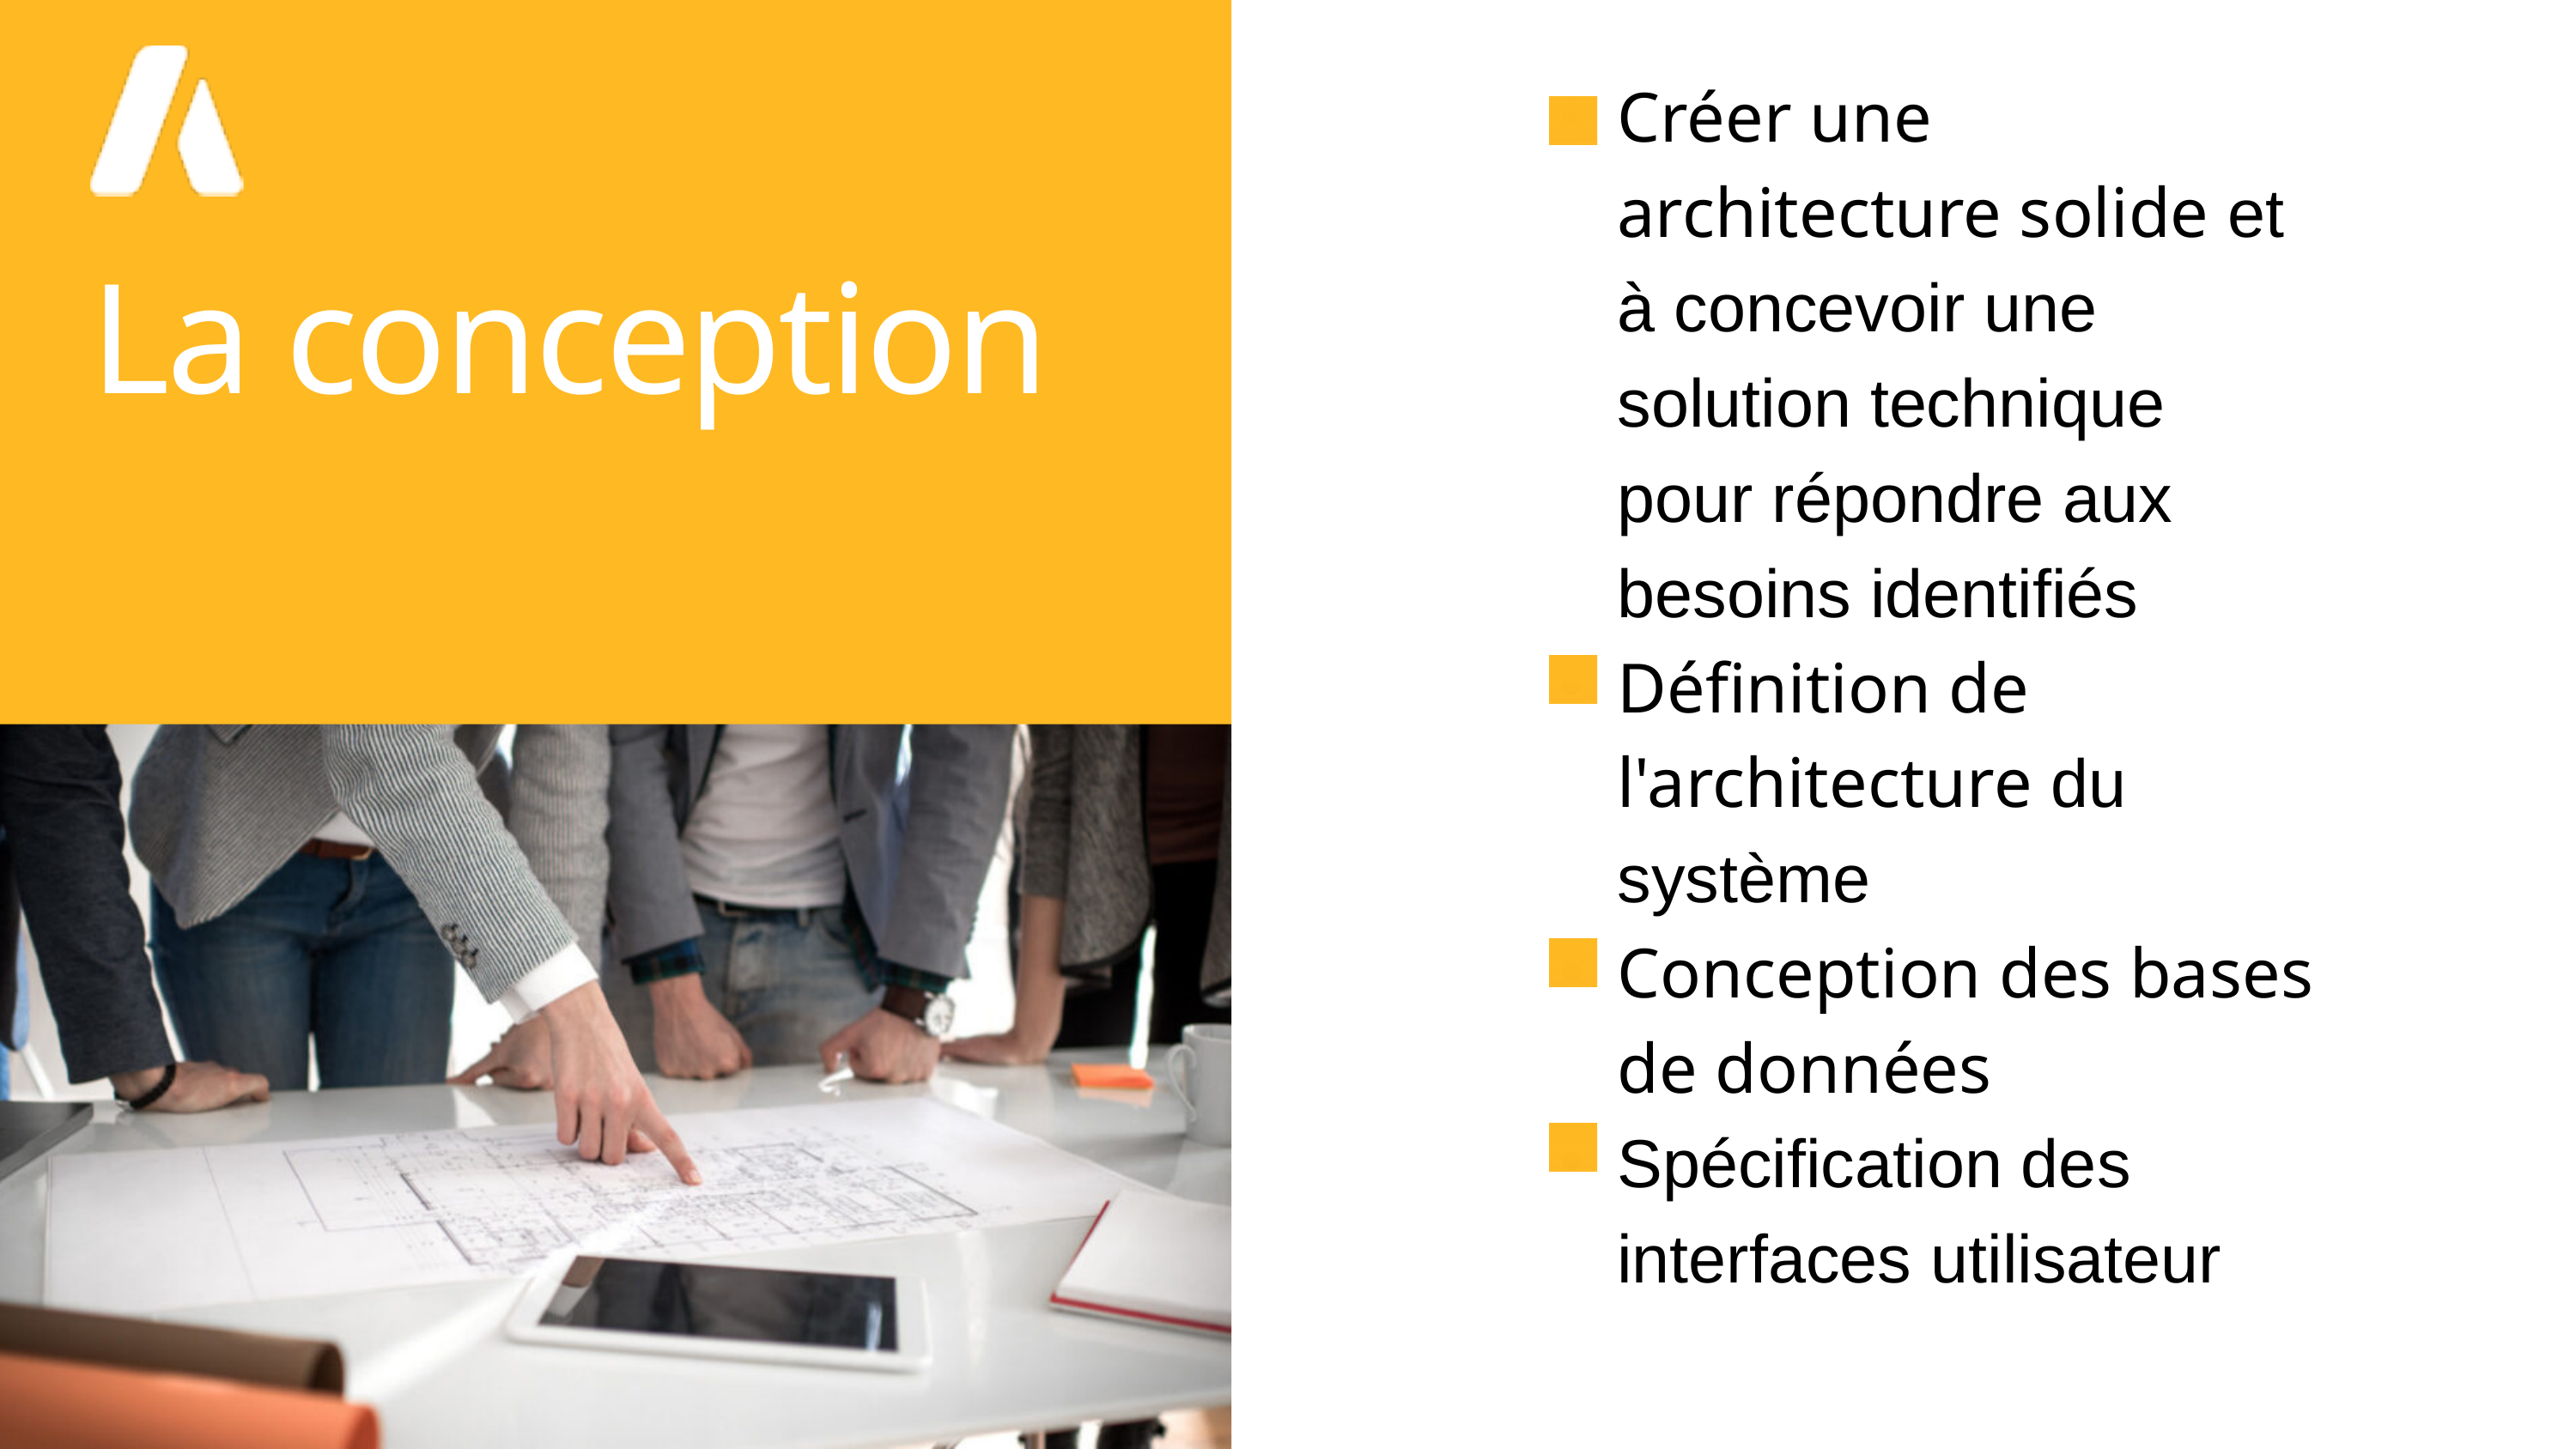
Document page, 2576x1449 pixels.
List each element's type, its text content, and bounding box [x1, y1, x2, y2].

text_box [0, 0, 1232, 724]
text_box La conception [89, 227, 1091, 425]
text_box Créer une architecture solide et à concevoir une solution technique pour répondre aux besoins identifiés Définition de l'architecture du système Conception des bases de données Spécification des interfaces utilisateur [1501, 60, 2316, 1392]
text_box [1549, 938, 1598, 987]
text_box [1549, 1123, 1598, 1172]
text_box [89, 45, 244, 197]
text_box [0, 724, 1232, 1449]
text_box [1549, 96, 1598, 145]
text_box [1549, 655, 1598, 704]
